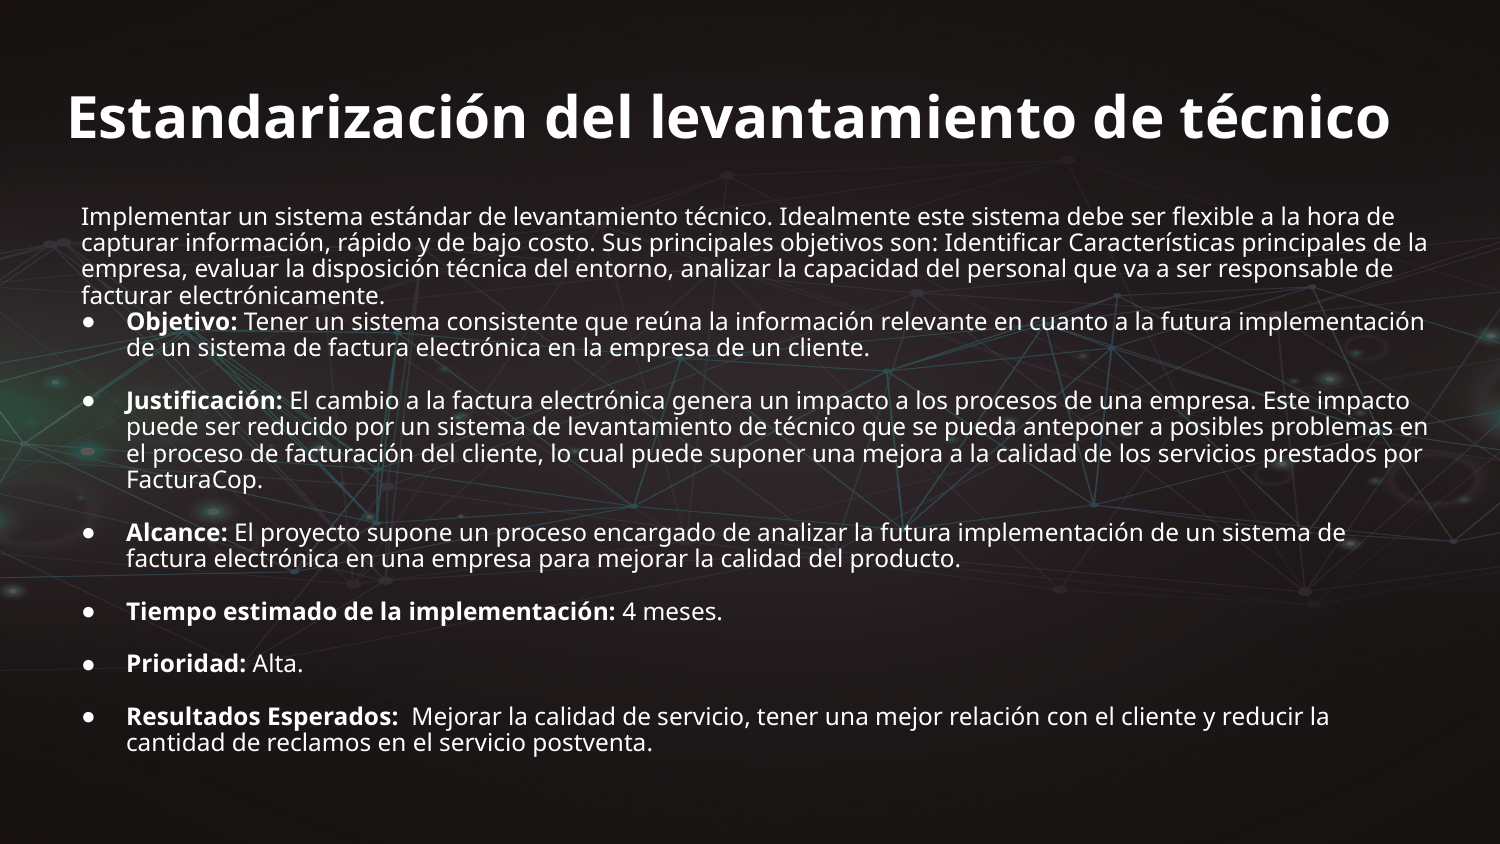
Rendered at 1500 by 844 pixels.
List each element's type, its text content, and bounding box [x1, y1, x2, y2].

picture [0, 0, 1500, 844]
title Estandarización del levantamiento de técnico [51, 72, 1449, 167]
list Implementar un sistema estándar de levantamiento técnico. Idealmente este sistema debe ser flexible a la hora de capturar información, rápido y de bajo costo. Sus principales objetivos son: Identificar Características principales de la empresa, evaluar la disposición técnica del entorno, analizar la capacidad del personal que va a ser responsable de facturar electrónicamente. Objetivo: Tener un sistema consistente que reúna la información relevante en cuanto a la futura implementación de un sistema de factura electrónica en la empresa de un cliente. Justificación: El cambio a la factura electrónica genera un impacto a los procesos de una empresa. Este impacto puede ser reducido por un sistema de levantamiento de técnico que se pueda anteponer a posibles problemas en el proceso de facturación del cliente, lo cual puede suponer una mejora a la calidad de los servicios prestados por FacturaCop. Alcance: El proyecto supone un proceso encargado de analizar la futura implementación de un sistema de factura electrónica en una empresa para mejorar la calidad del producto. Tiempo estimado de la implementación: 4 meses. Prioridad: Alta. Resultados Esperados: Mejorar la calidad de servicio, tener una mejor relación con el cliente y reducir la cantidad de reclamos en el servicio postventa. [51, 189, 1449, 775]
